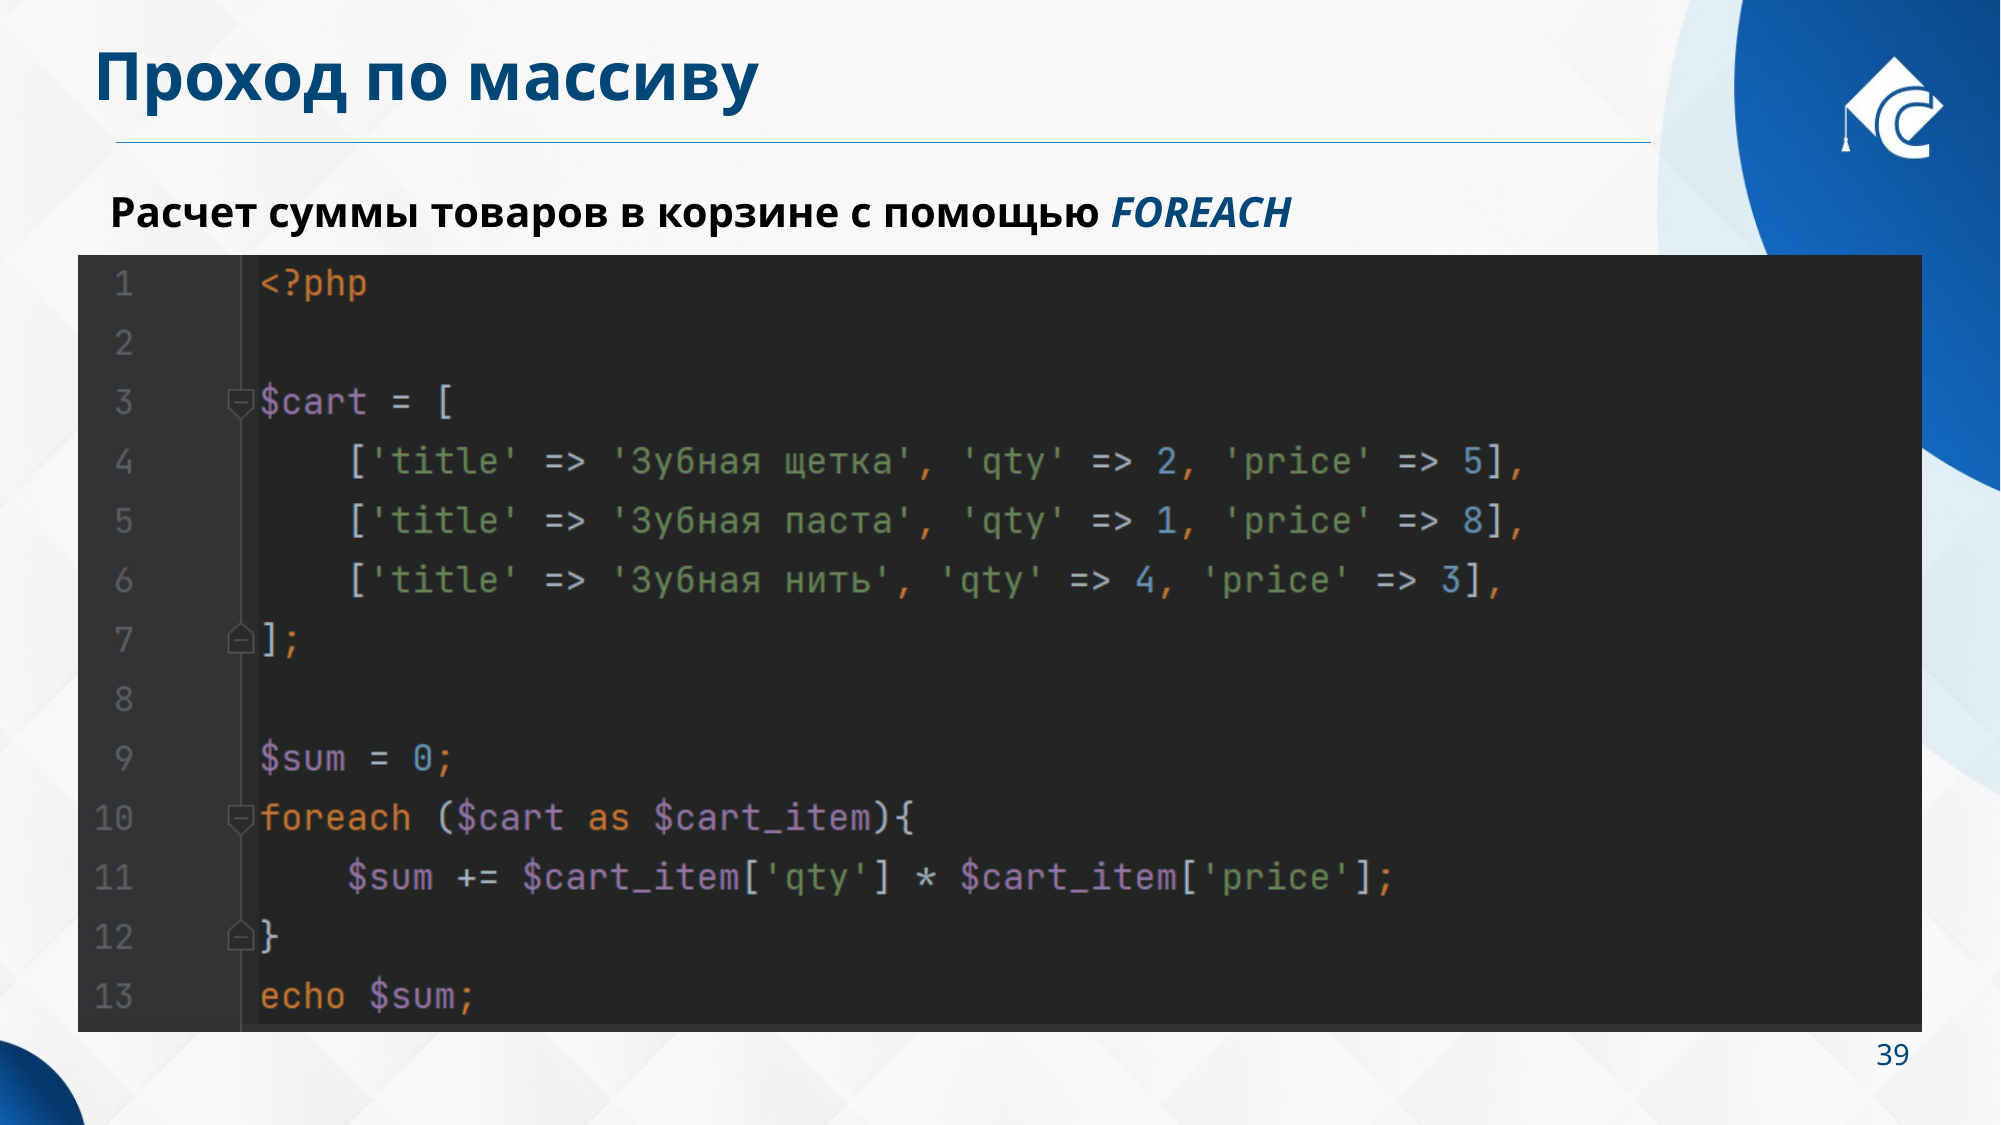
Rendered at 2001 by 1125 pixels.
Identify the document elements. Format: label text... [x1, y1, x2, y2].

slide_number 39 [1806, 1026, 1925, 1086]
picture [0, 0, 2001, 1125]
title Проход по массиву [78, 20, 1614, 138]
text_box Расчет суммы товаров в корзине с помощью FOREACH [94, 184, 1652, 255]
